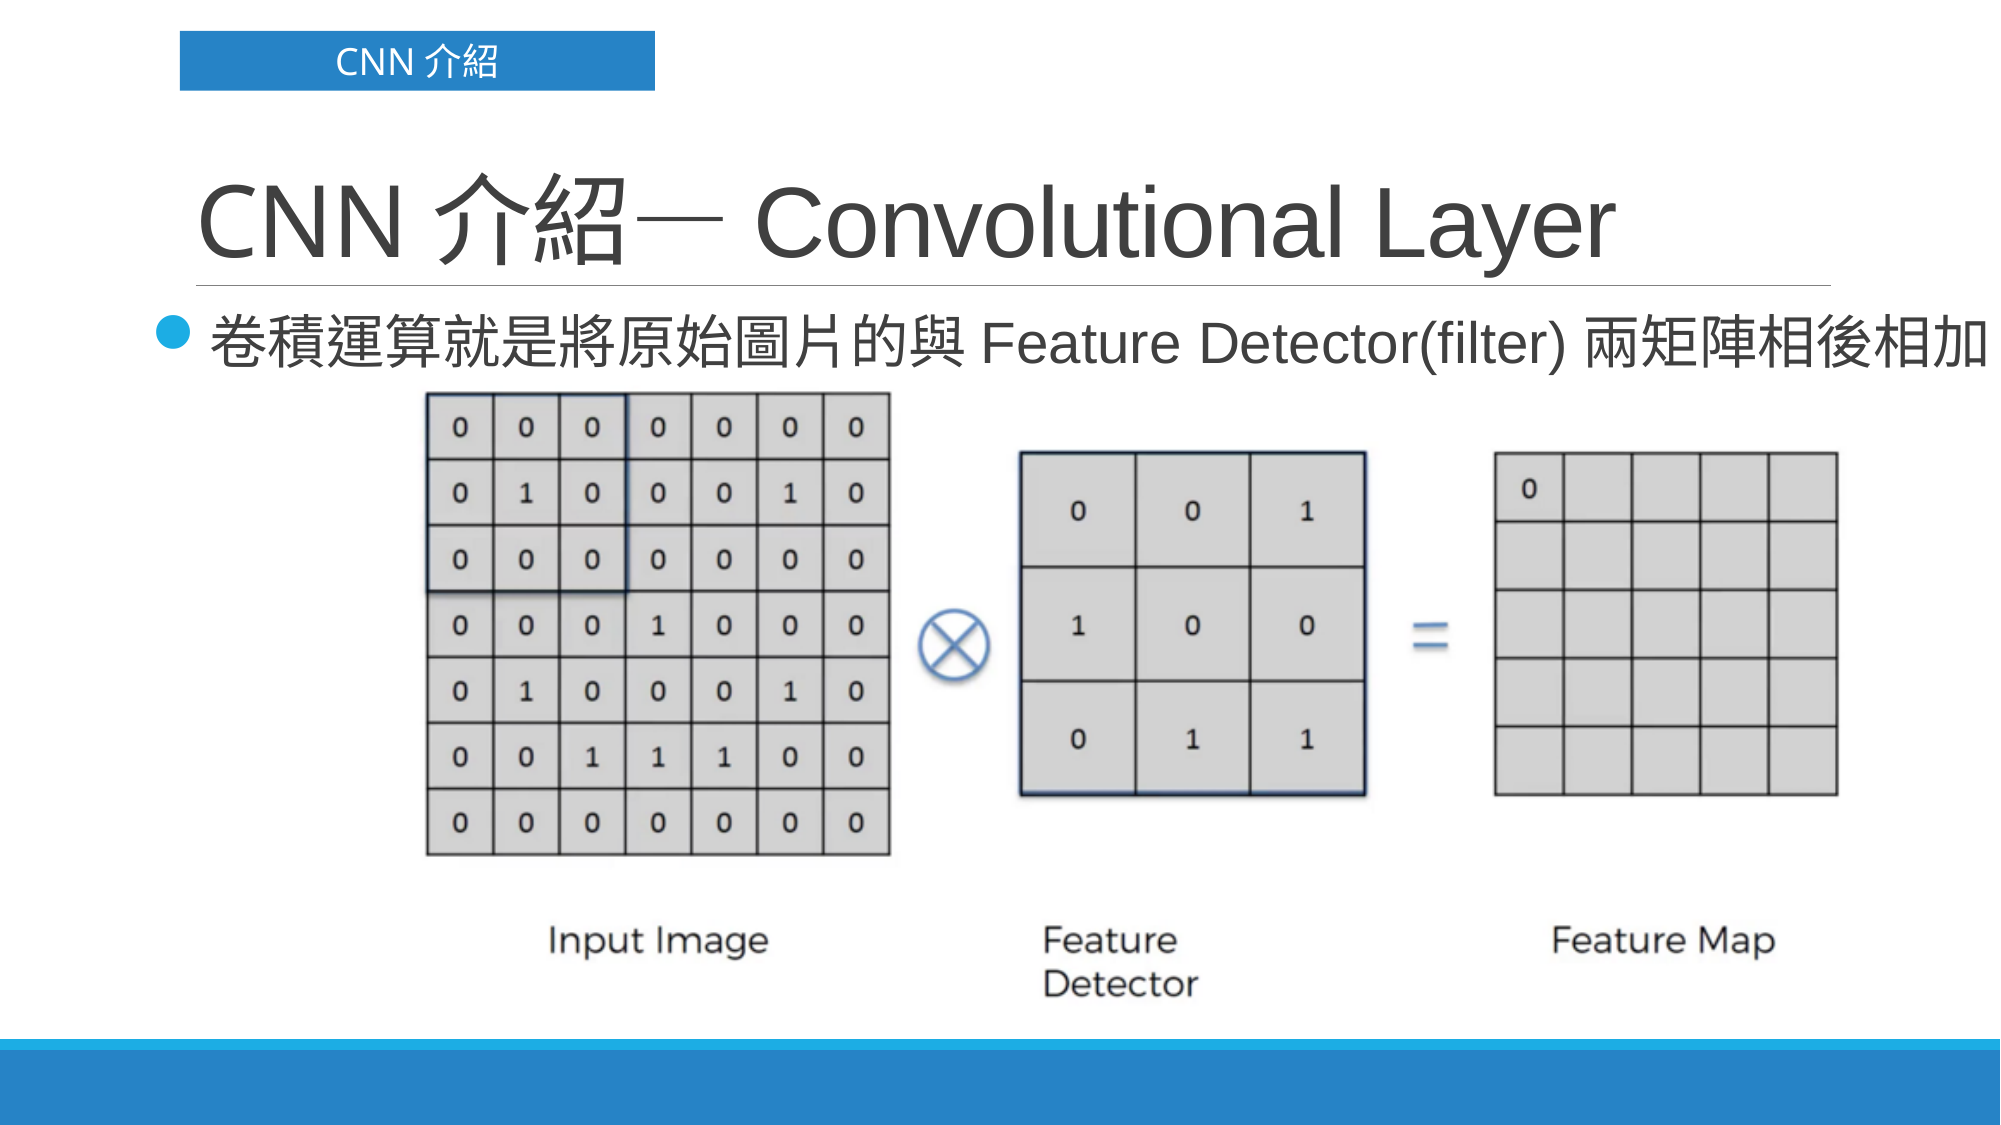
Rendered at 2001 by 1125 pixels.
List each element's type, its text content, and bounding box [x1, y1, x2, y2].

title CNN介紹—Convolutional Layer [180, 47, 1830, 262]
text_box CNN介紹 [179, 30, 655, 91]
list 卷積運算就是將原始圖片的與Feature Detector(filter)兩矩陣相後相加。 [151, 262, 2000, 985]
picture [416, 378, 1859, 1015]
